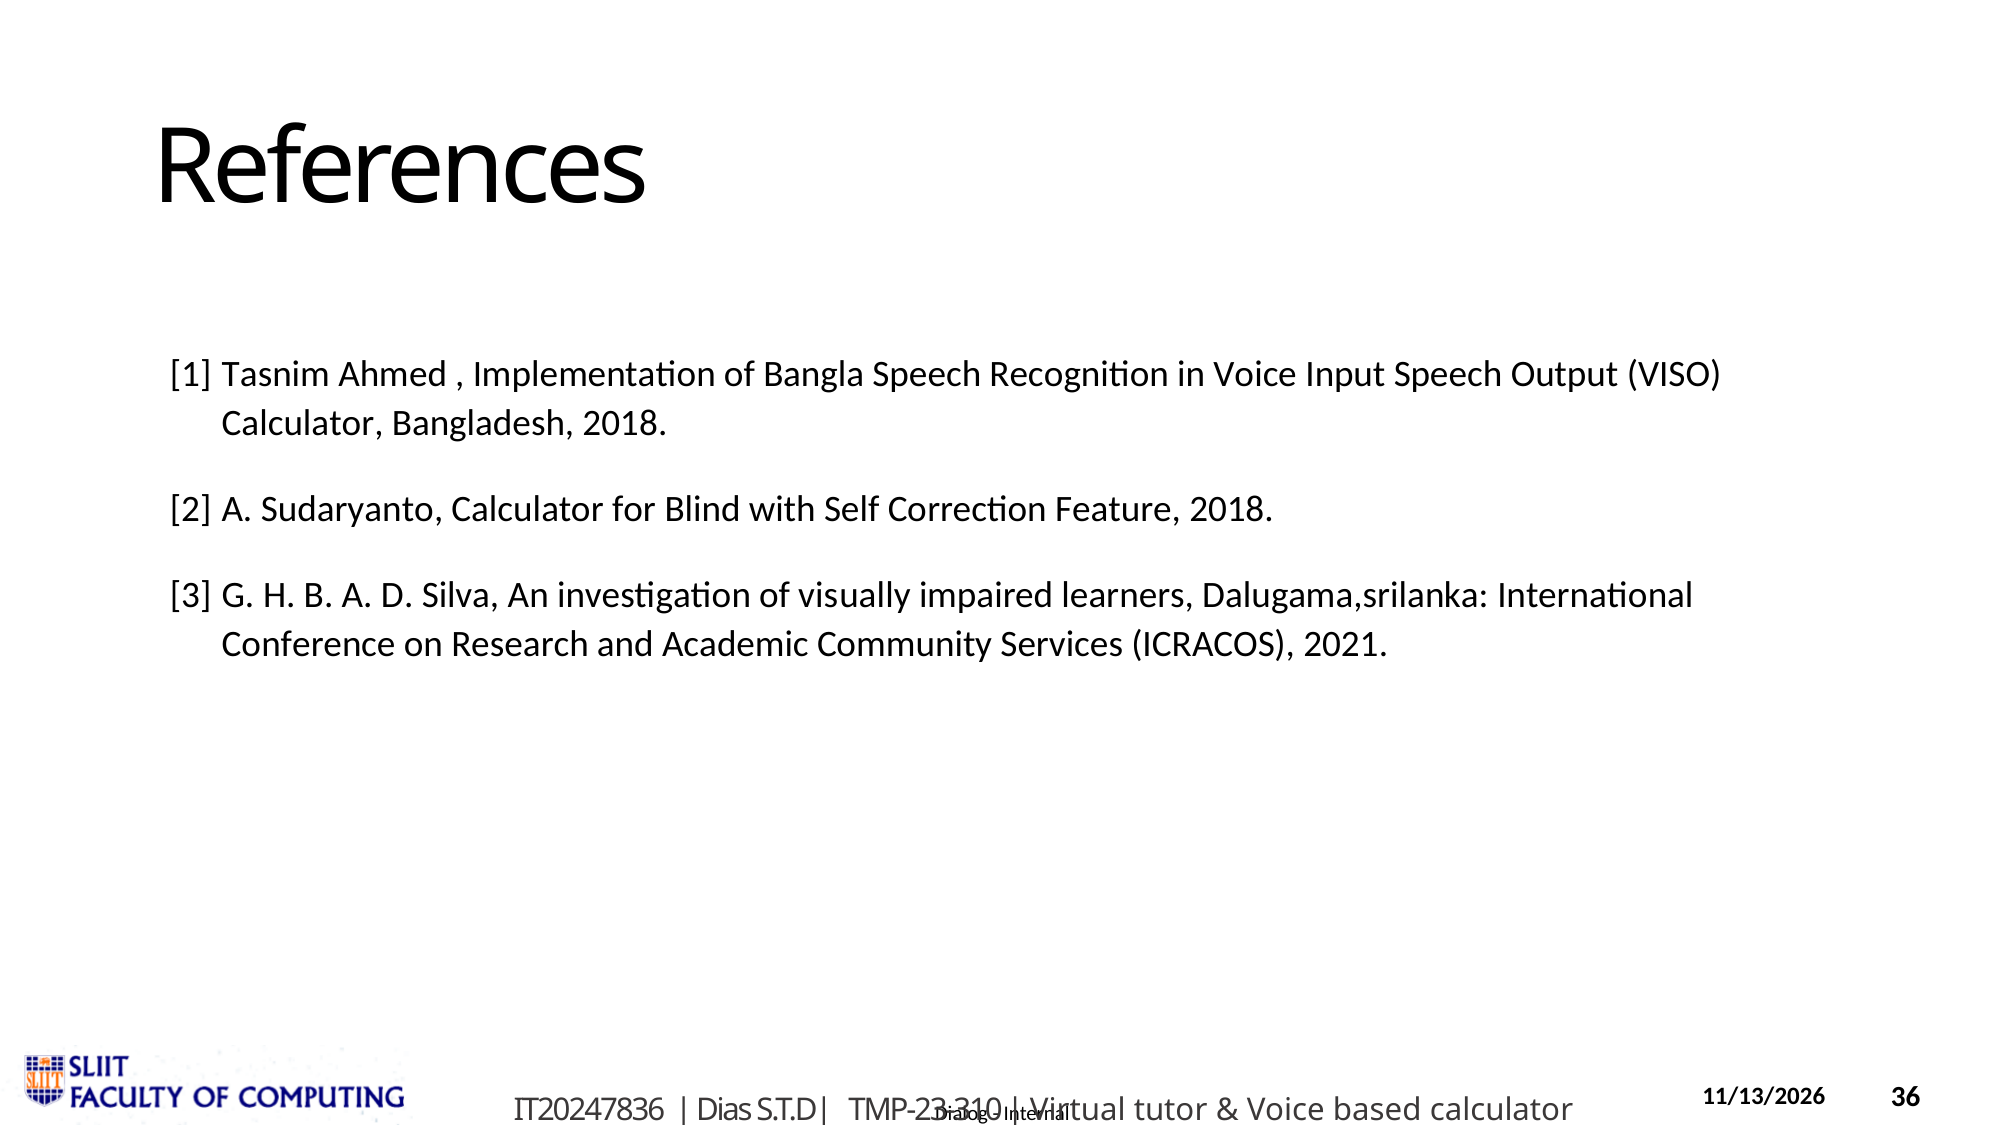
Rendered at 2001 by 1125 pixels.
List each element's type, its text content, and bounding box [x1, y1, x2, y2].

picture [0, 1045, 413, 1125]
picture [162, 343, 1757, 782]
text_box IT20247836 | Dias S.T.D| TMP-23-310 | Virtual tutor & Voice based calculator [513, 1059, 1743, 1125]
title References [137, 59, 1863, 278]
